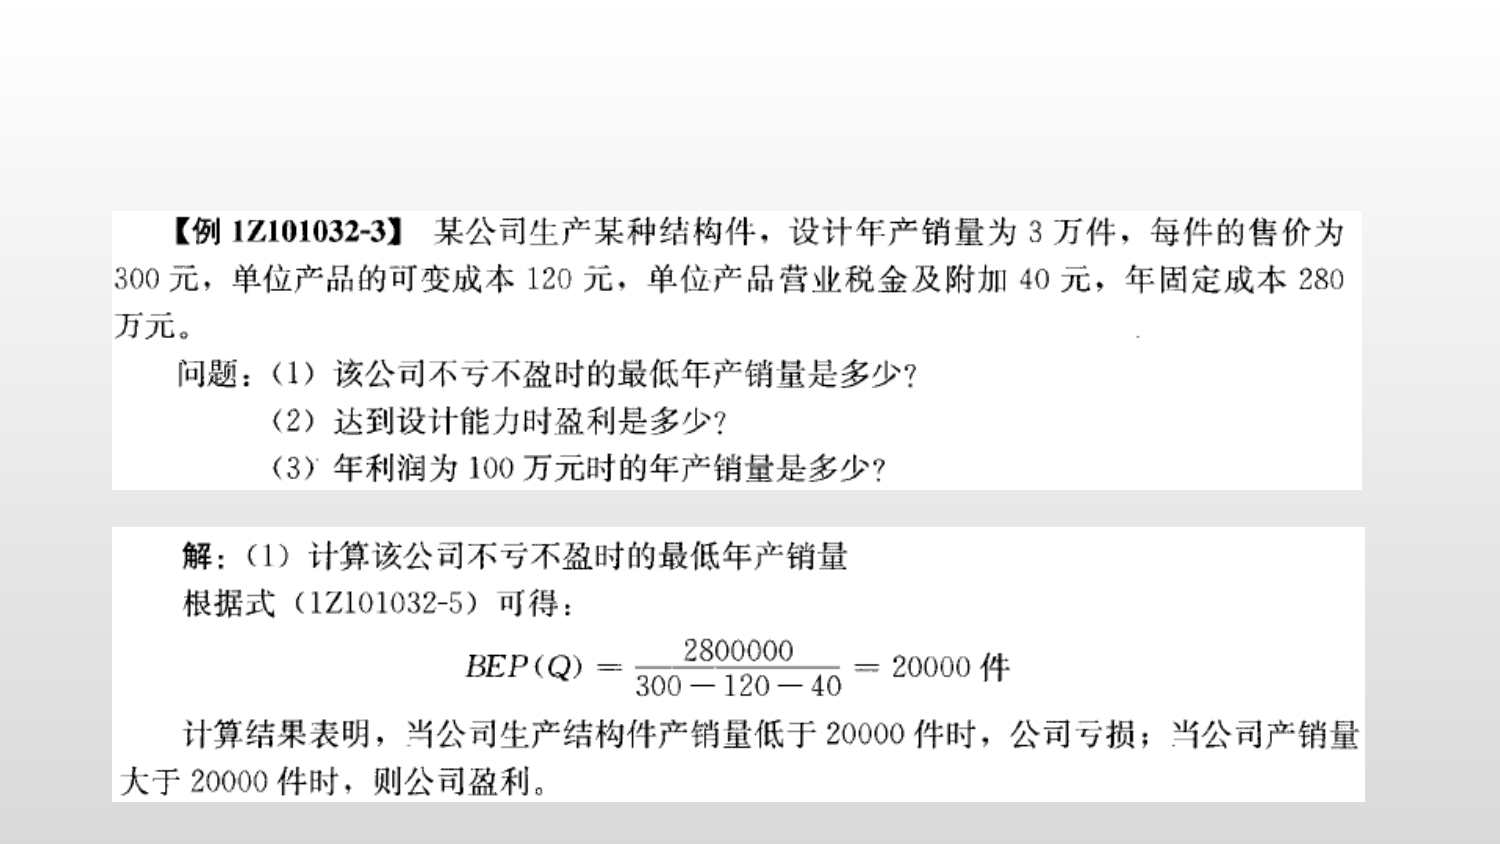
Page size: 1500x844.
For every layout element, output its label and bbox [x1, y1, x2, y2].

picture [112, 527, 1365, 802]
list [112, 211, 1362, 490]
